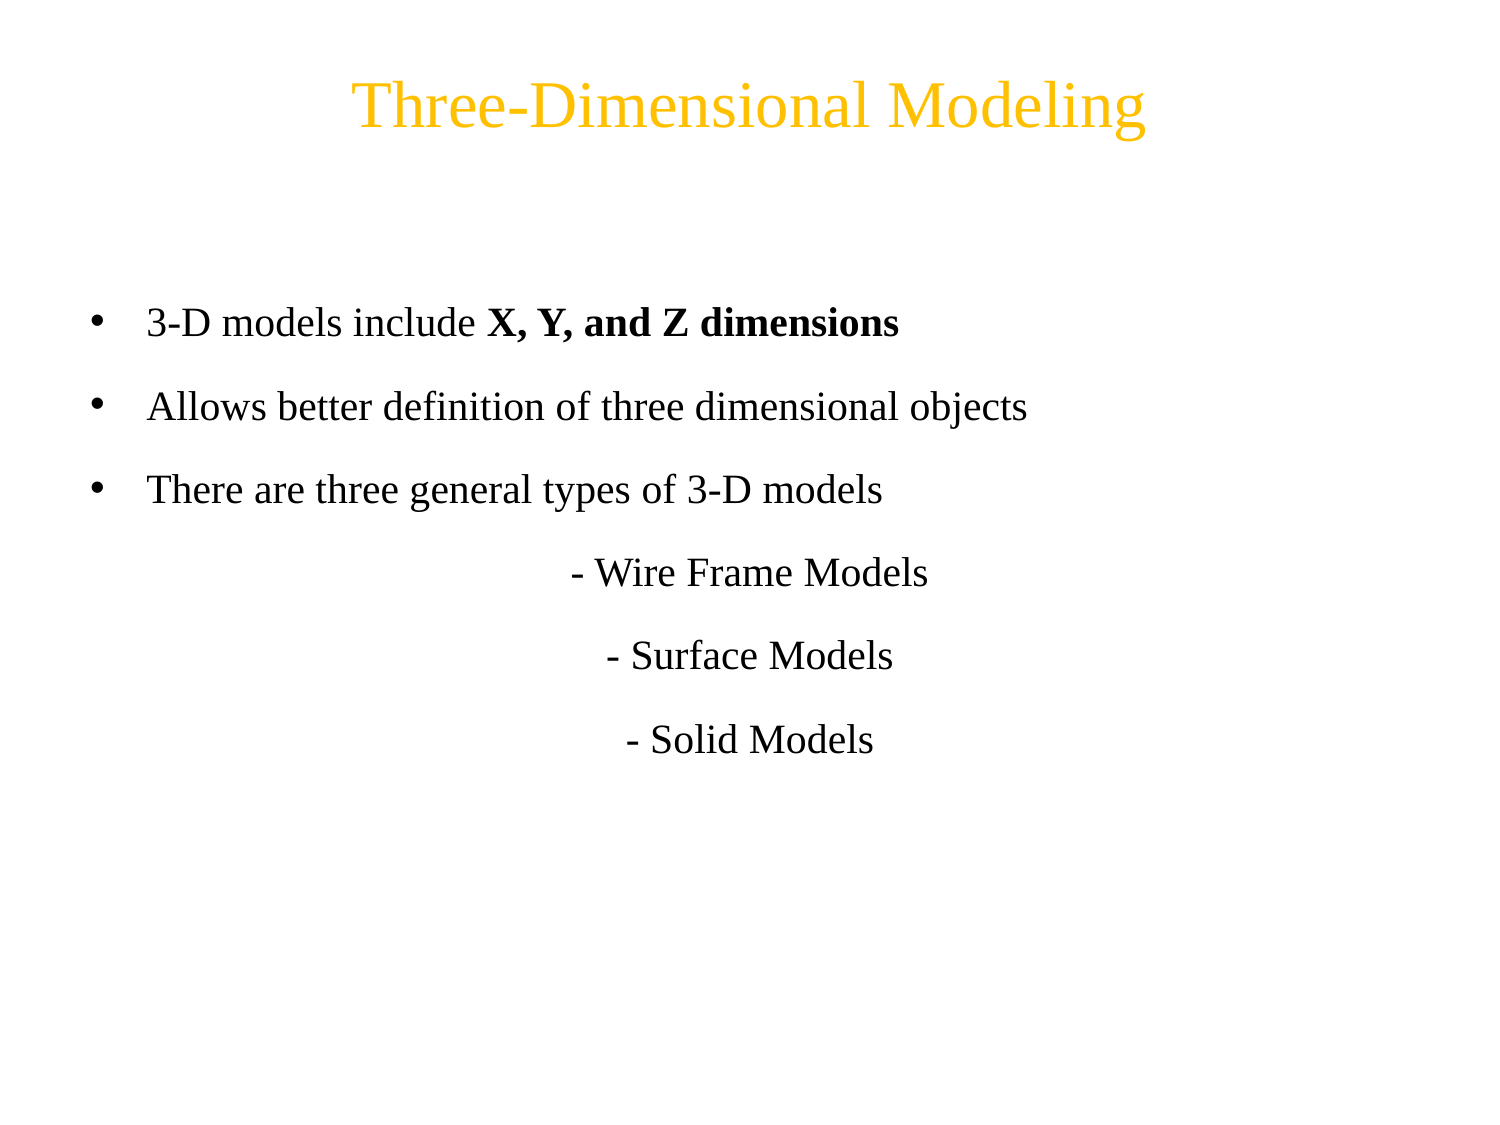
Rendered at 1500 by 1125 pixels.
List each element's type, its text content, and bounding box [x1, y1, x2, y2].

title Three-Dimensional Modeling [75, 7, 1425, 195]
list 3-D models include X, Y, and Z dimensions Allows better definition of three dimensional objects There are three general types of 3-D models - Wire Frame Models - Surface Models - Solid Models [75, 262, 1425, 1005]
